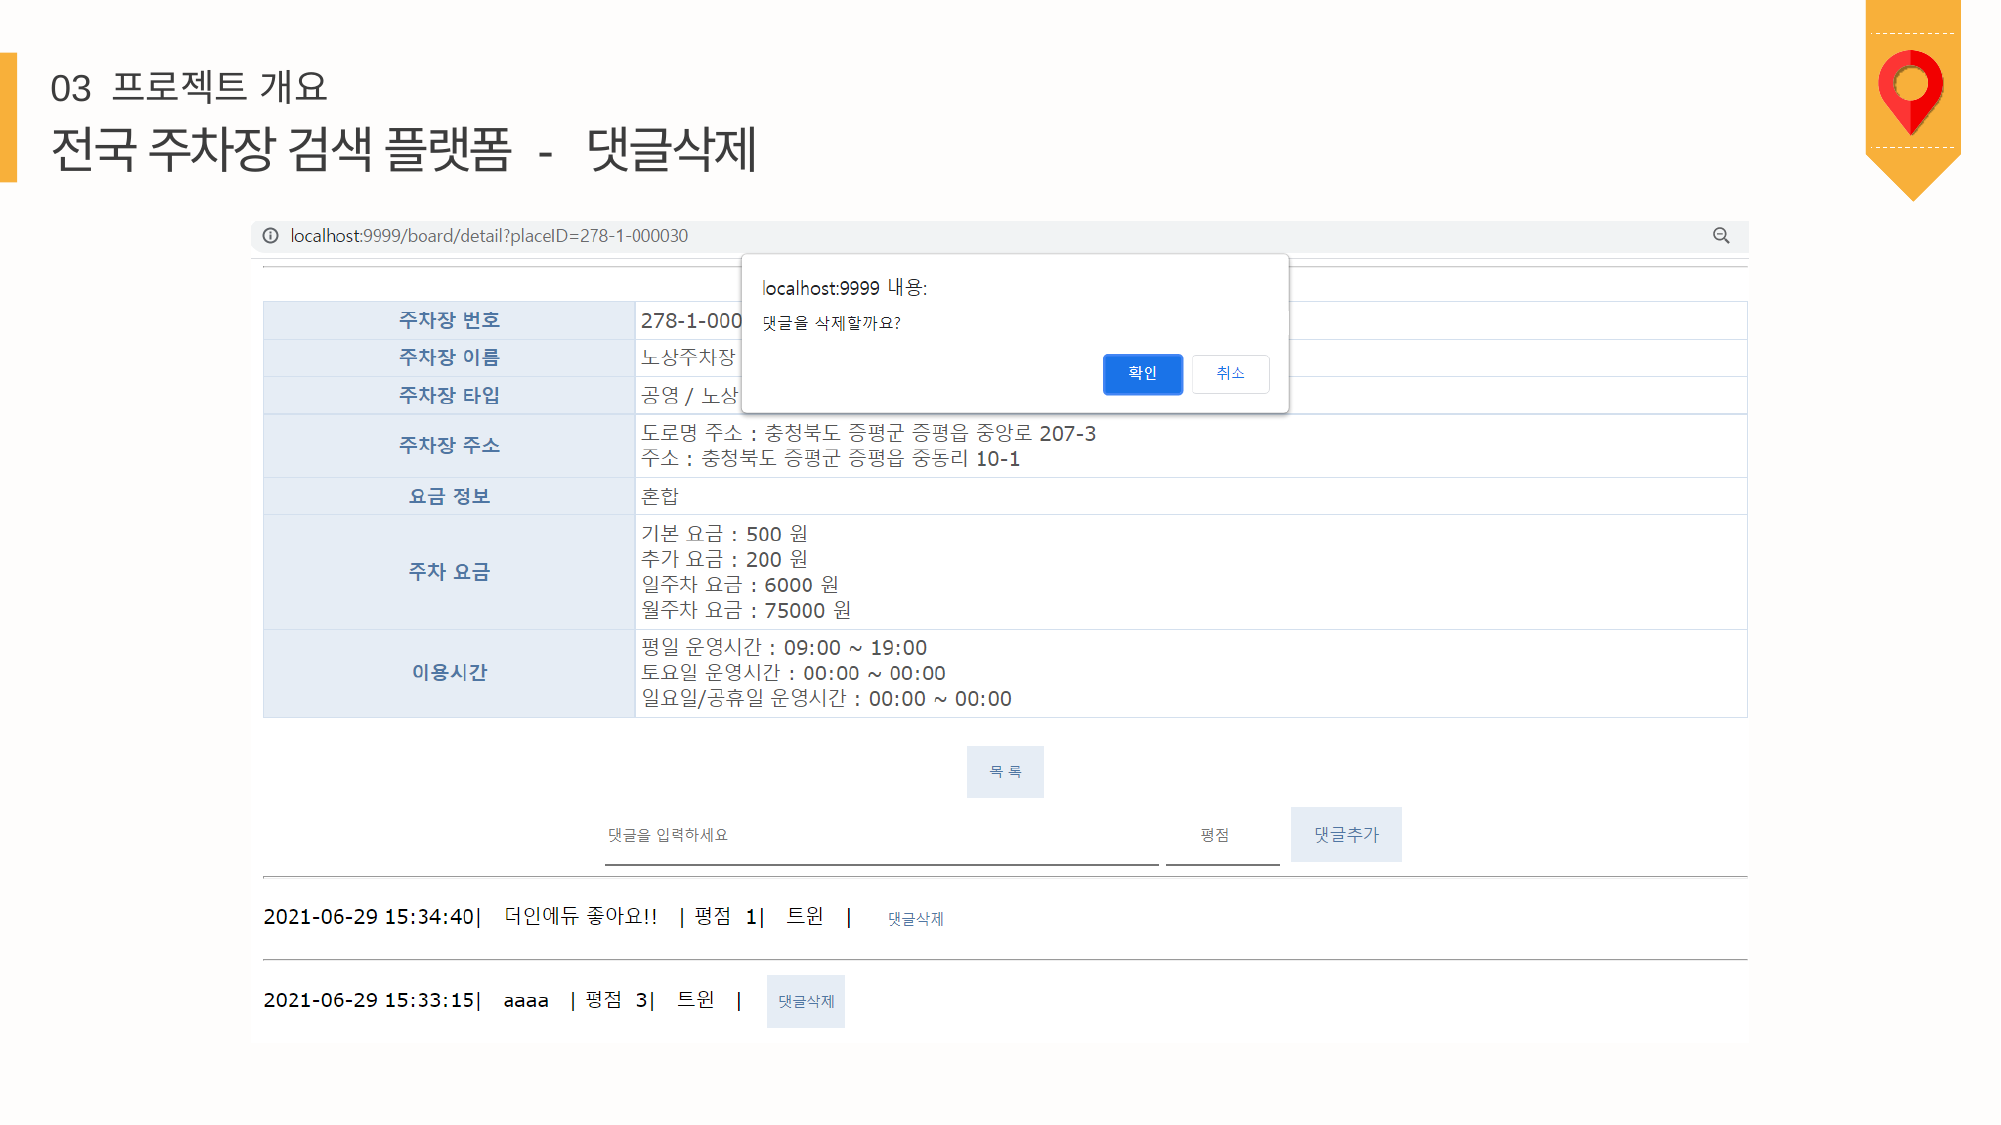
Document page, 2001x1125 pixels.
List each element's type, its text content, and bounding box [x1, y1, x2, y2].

text_box [0, 52, 18, 183]
picture [251, 221, 1749, 1043]
text_box 전국 주차장 검색 플랫폼 - 댓글삭제 [35, 110, 776, 186]
text_box [1865, 0, 1961, 202]
text_box 03 프로젝트 개요 [35, 56, 344, 110]
picture [1867, 50, 1953, 136]
